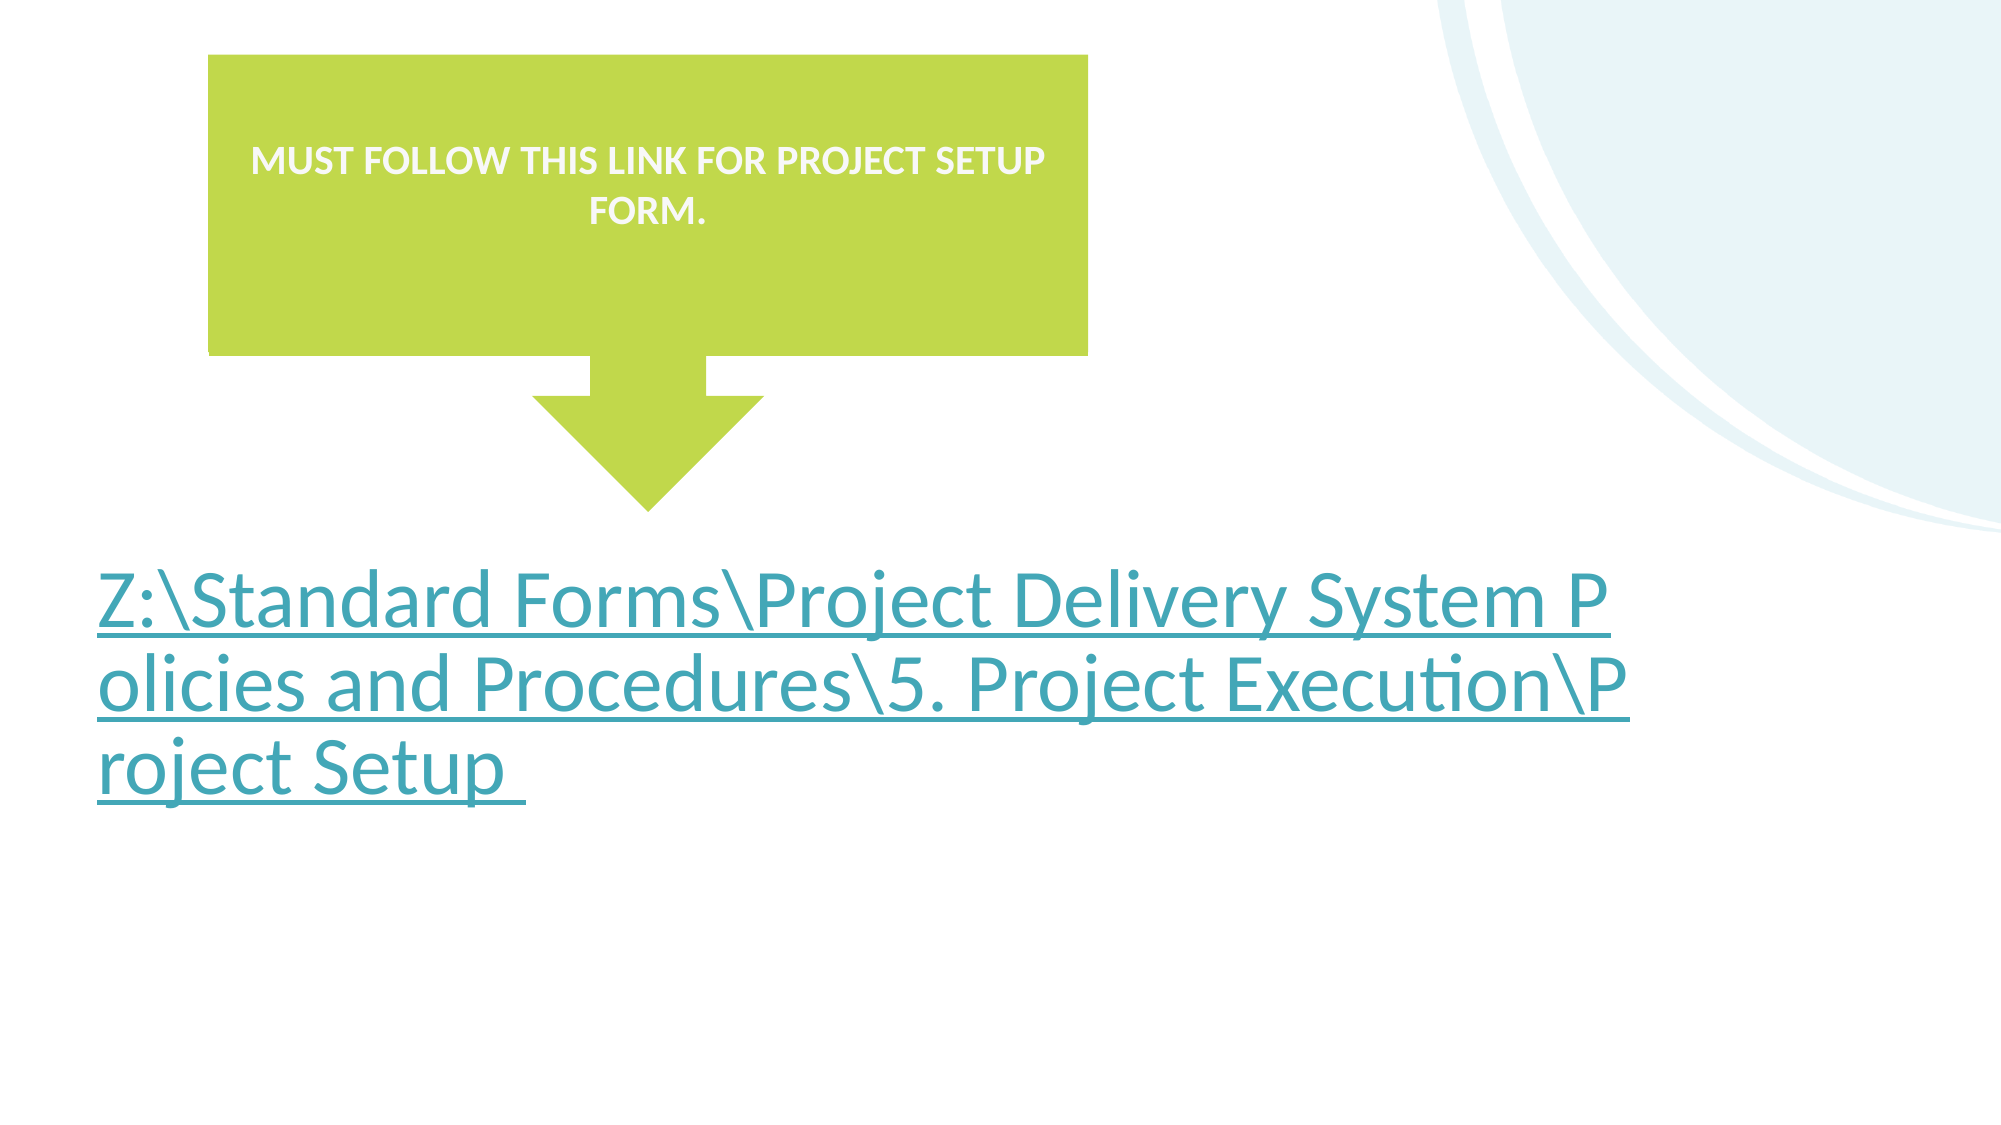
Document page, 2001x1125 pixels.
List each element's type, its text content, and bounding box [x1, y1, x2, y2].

text_box [531, 356, 765, 512]
text_box MUST FOLLOW THIS LINK FOR PROJECT SETUP FORM. [209, 55, 1088, 356]
text_box Z:\Standard Forms\Project Delivery System Policies and Procedures\5. Project Execution\Project Setup [82, 536, 1663, 652]
